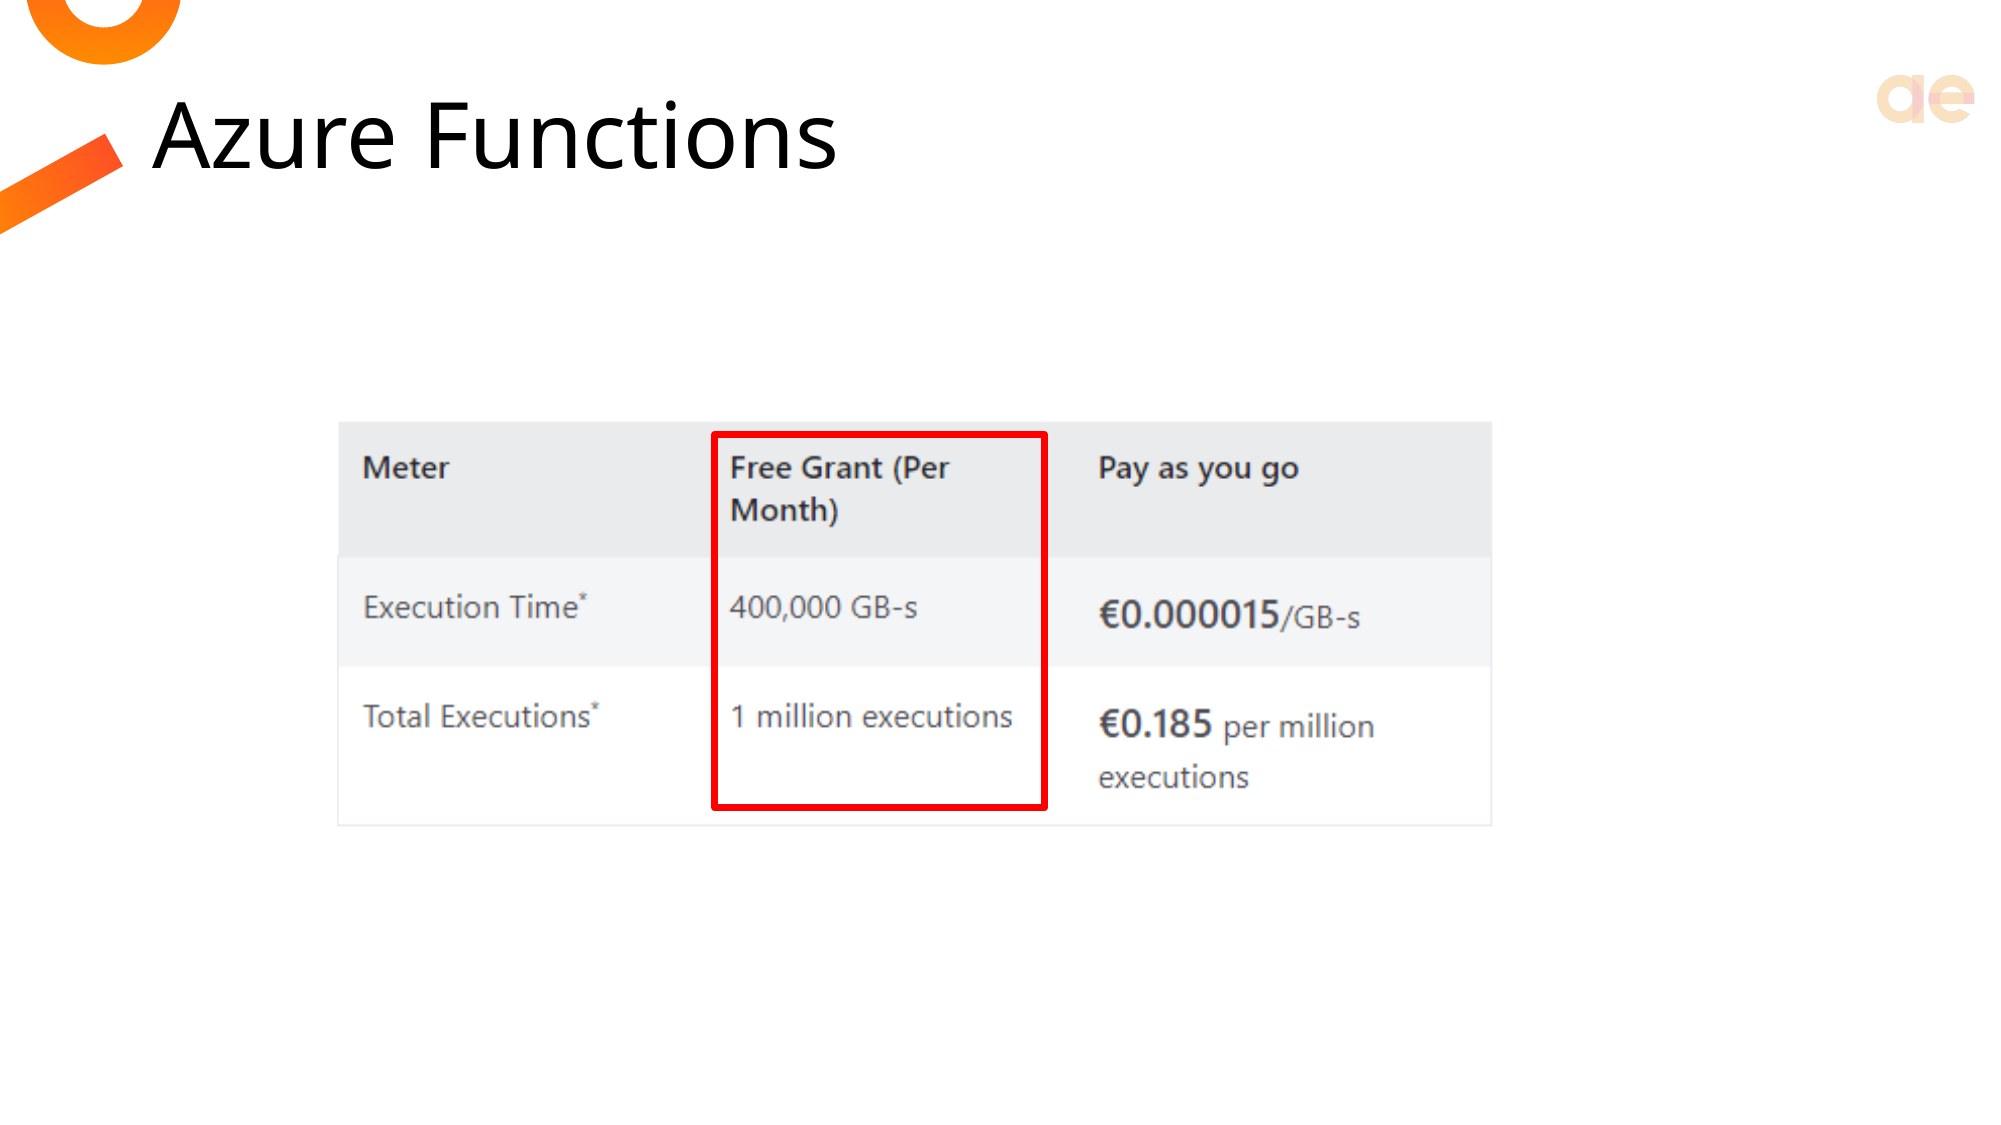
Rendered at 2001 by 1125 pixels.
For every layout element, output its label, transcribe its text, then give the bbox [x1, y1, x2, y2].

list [337, 402, 1515, 841]
title Azure Functions [137, 82, 1683, 239]
picture [1877, 75, 1975, 123]
